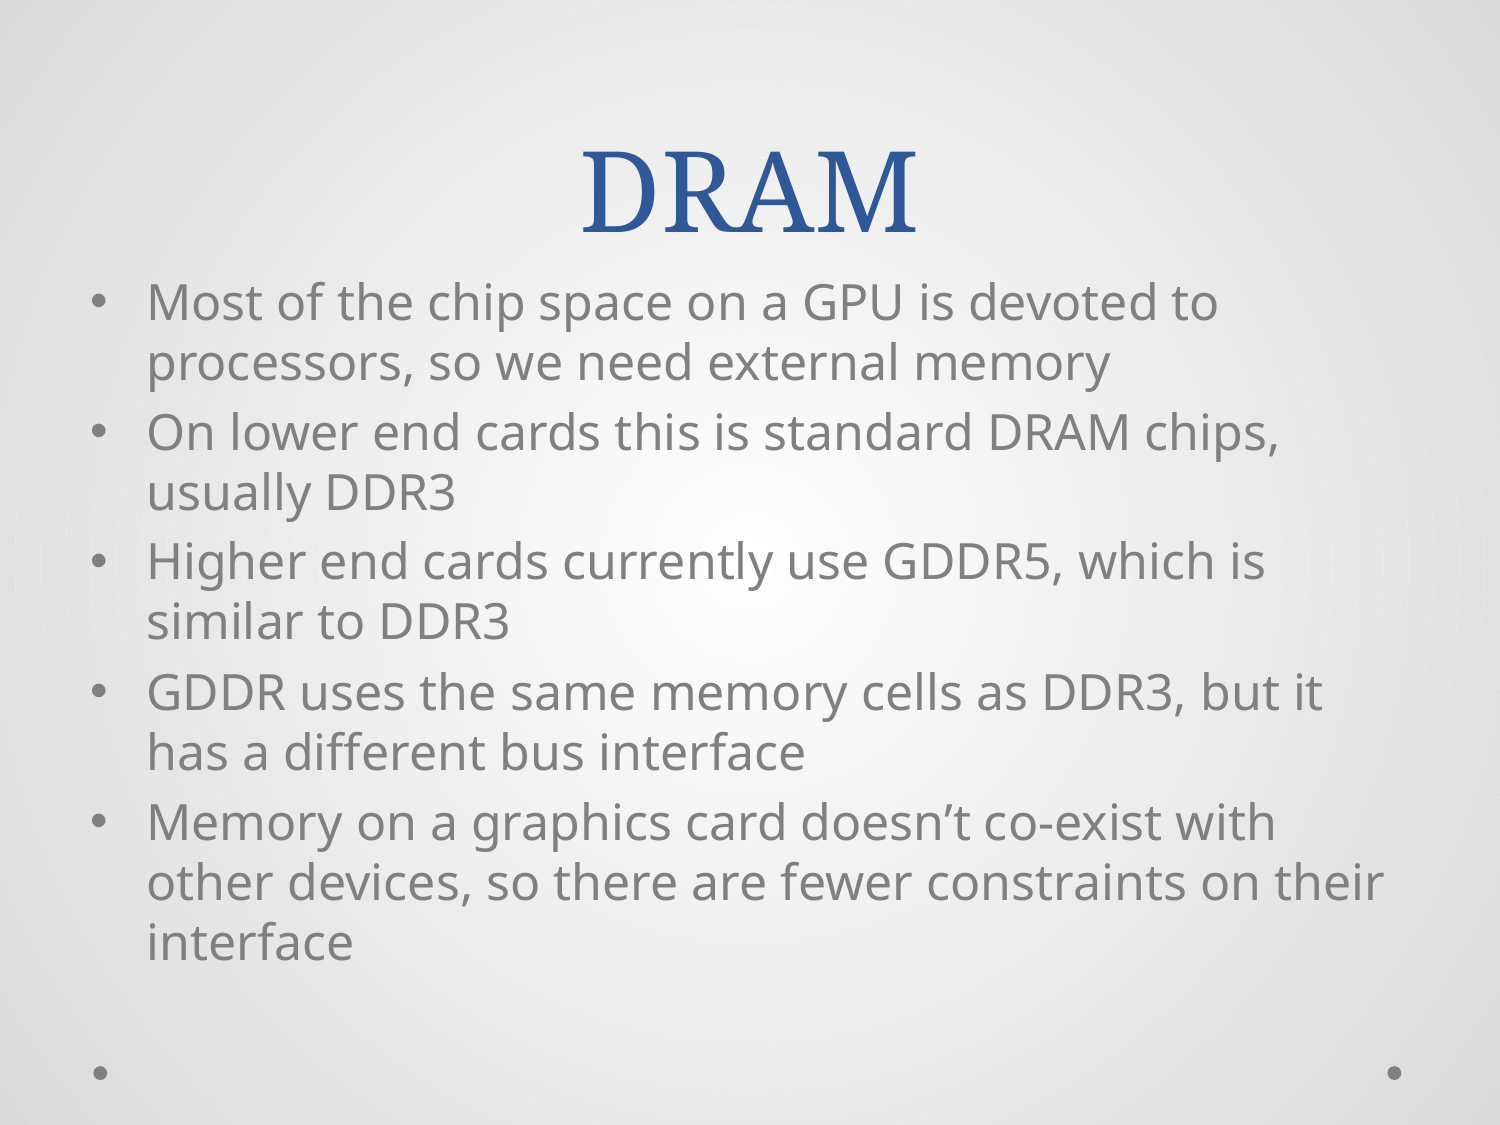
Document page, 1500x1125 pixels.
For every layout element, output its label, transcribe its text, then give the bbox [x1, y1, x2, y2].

title DRAM [75, 0, 1425, 262]
list Most of the chip space on a GPU is devoted to processors, so we need external memory On lower end cards this is standard DRAM chips, usually DDR3 Higher end cards currently use GDDR5, which is similar to DDR3 GDDR uses the same memory cells as DDR3, but it has a different bus interface Memory on a graphics card doesn’t co-exist with other devices, so there are fewer constraints on their interface [75, 262, 1425, 1005]
